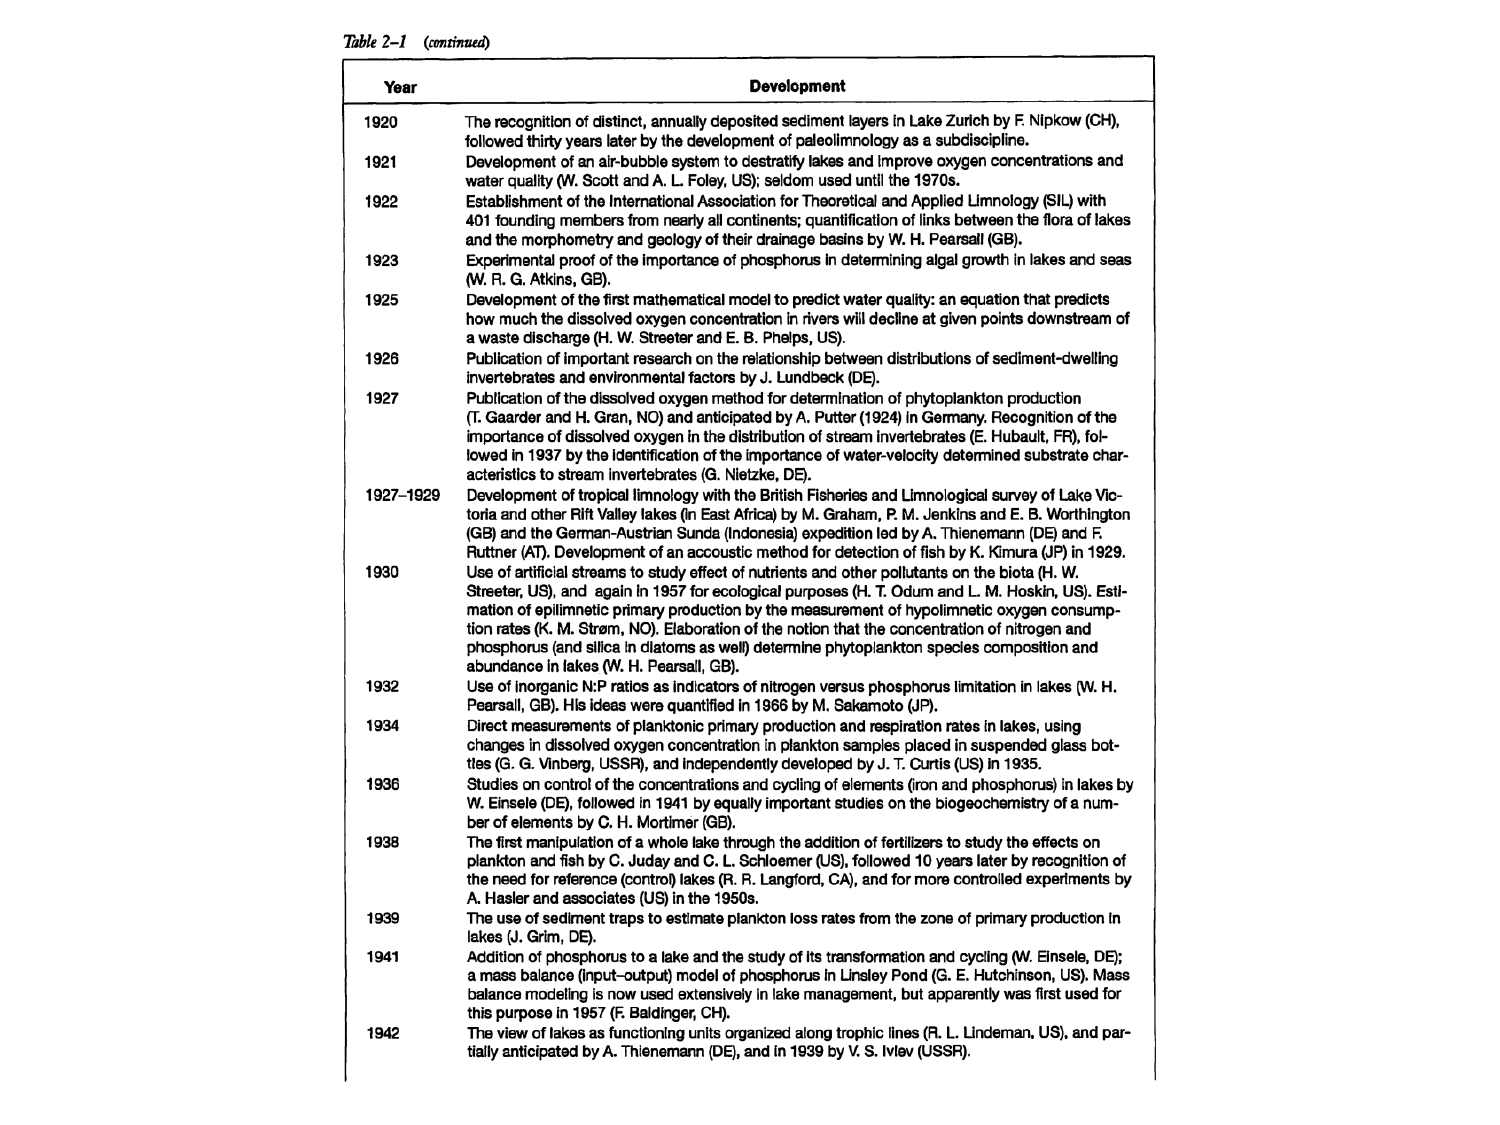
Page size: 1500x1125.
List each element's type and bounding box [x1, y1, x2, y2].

picture [313, 24, 1187, 1101]
